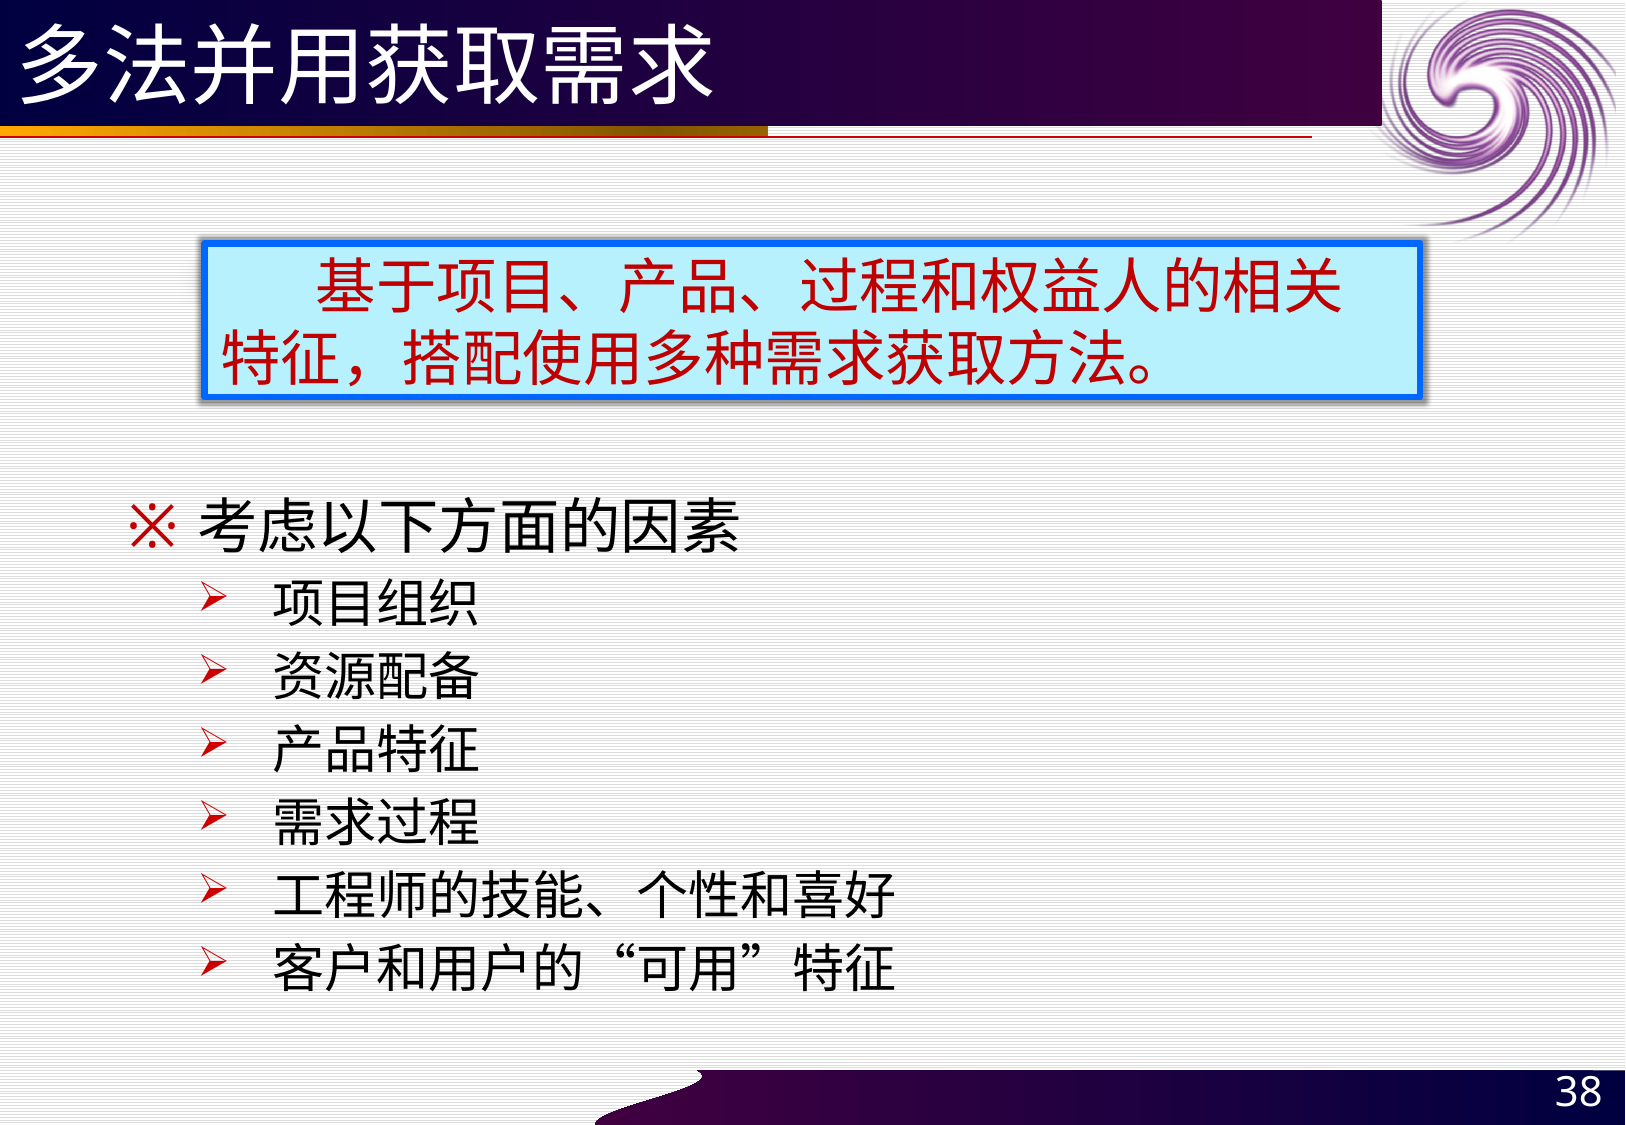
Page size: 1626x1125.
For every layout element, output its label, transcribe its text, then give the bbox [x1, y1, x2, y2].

title 多法并用获取需求 [0, 0, 1382, 126]
picture [1362, 0, 1616, 244]
slide_number 38 [1474, 1069, 1619, 1125]
list 考虑以下方面的因素 项目组织 资源配备 产品特征 需求过程 工程师的技能、个性和喜好 客户和用户的“可用”特征 [100, 479, 1523, 1024]
text_box 基于项目、产品、过程和权益人的相关特征，搭配使用多种需求获取方法。 [204, 243, 1421, 398]
